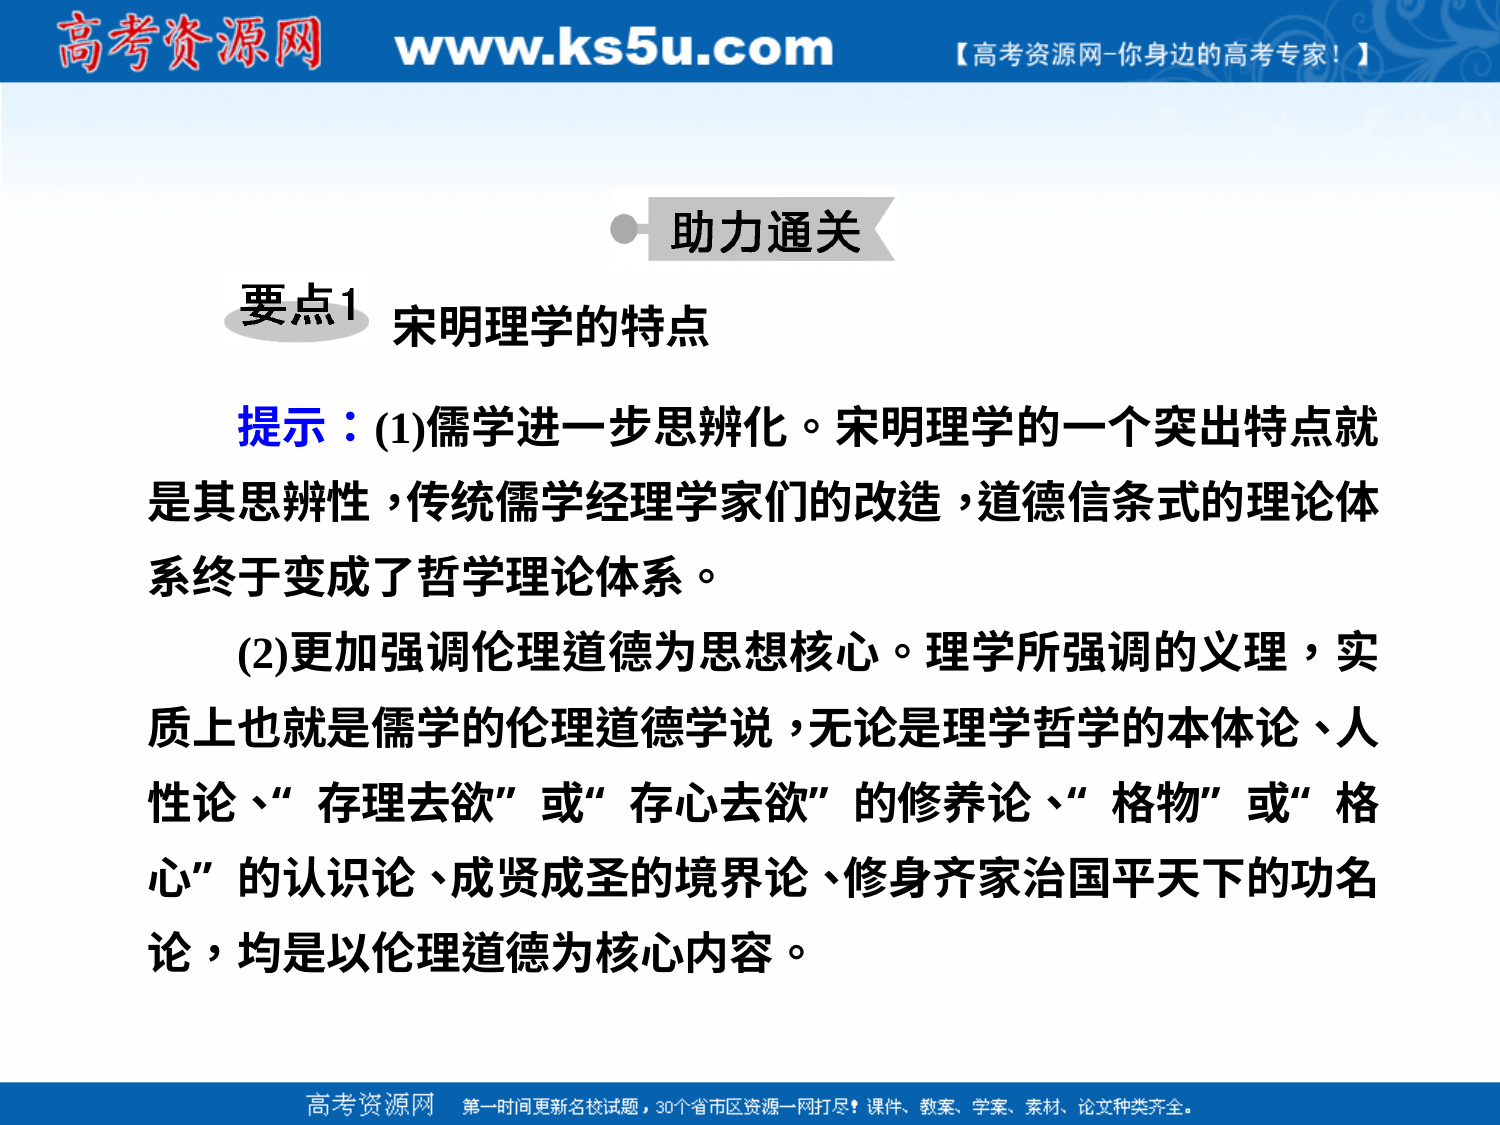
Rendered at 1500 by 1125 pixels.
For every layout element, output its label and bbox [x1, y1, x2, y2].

picture [0, 0, 1500, 1125]
text_box [147, 397, 1382, 1000]
text_box [129, 184, 1382, 993]
